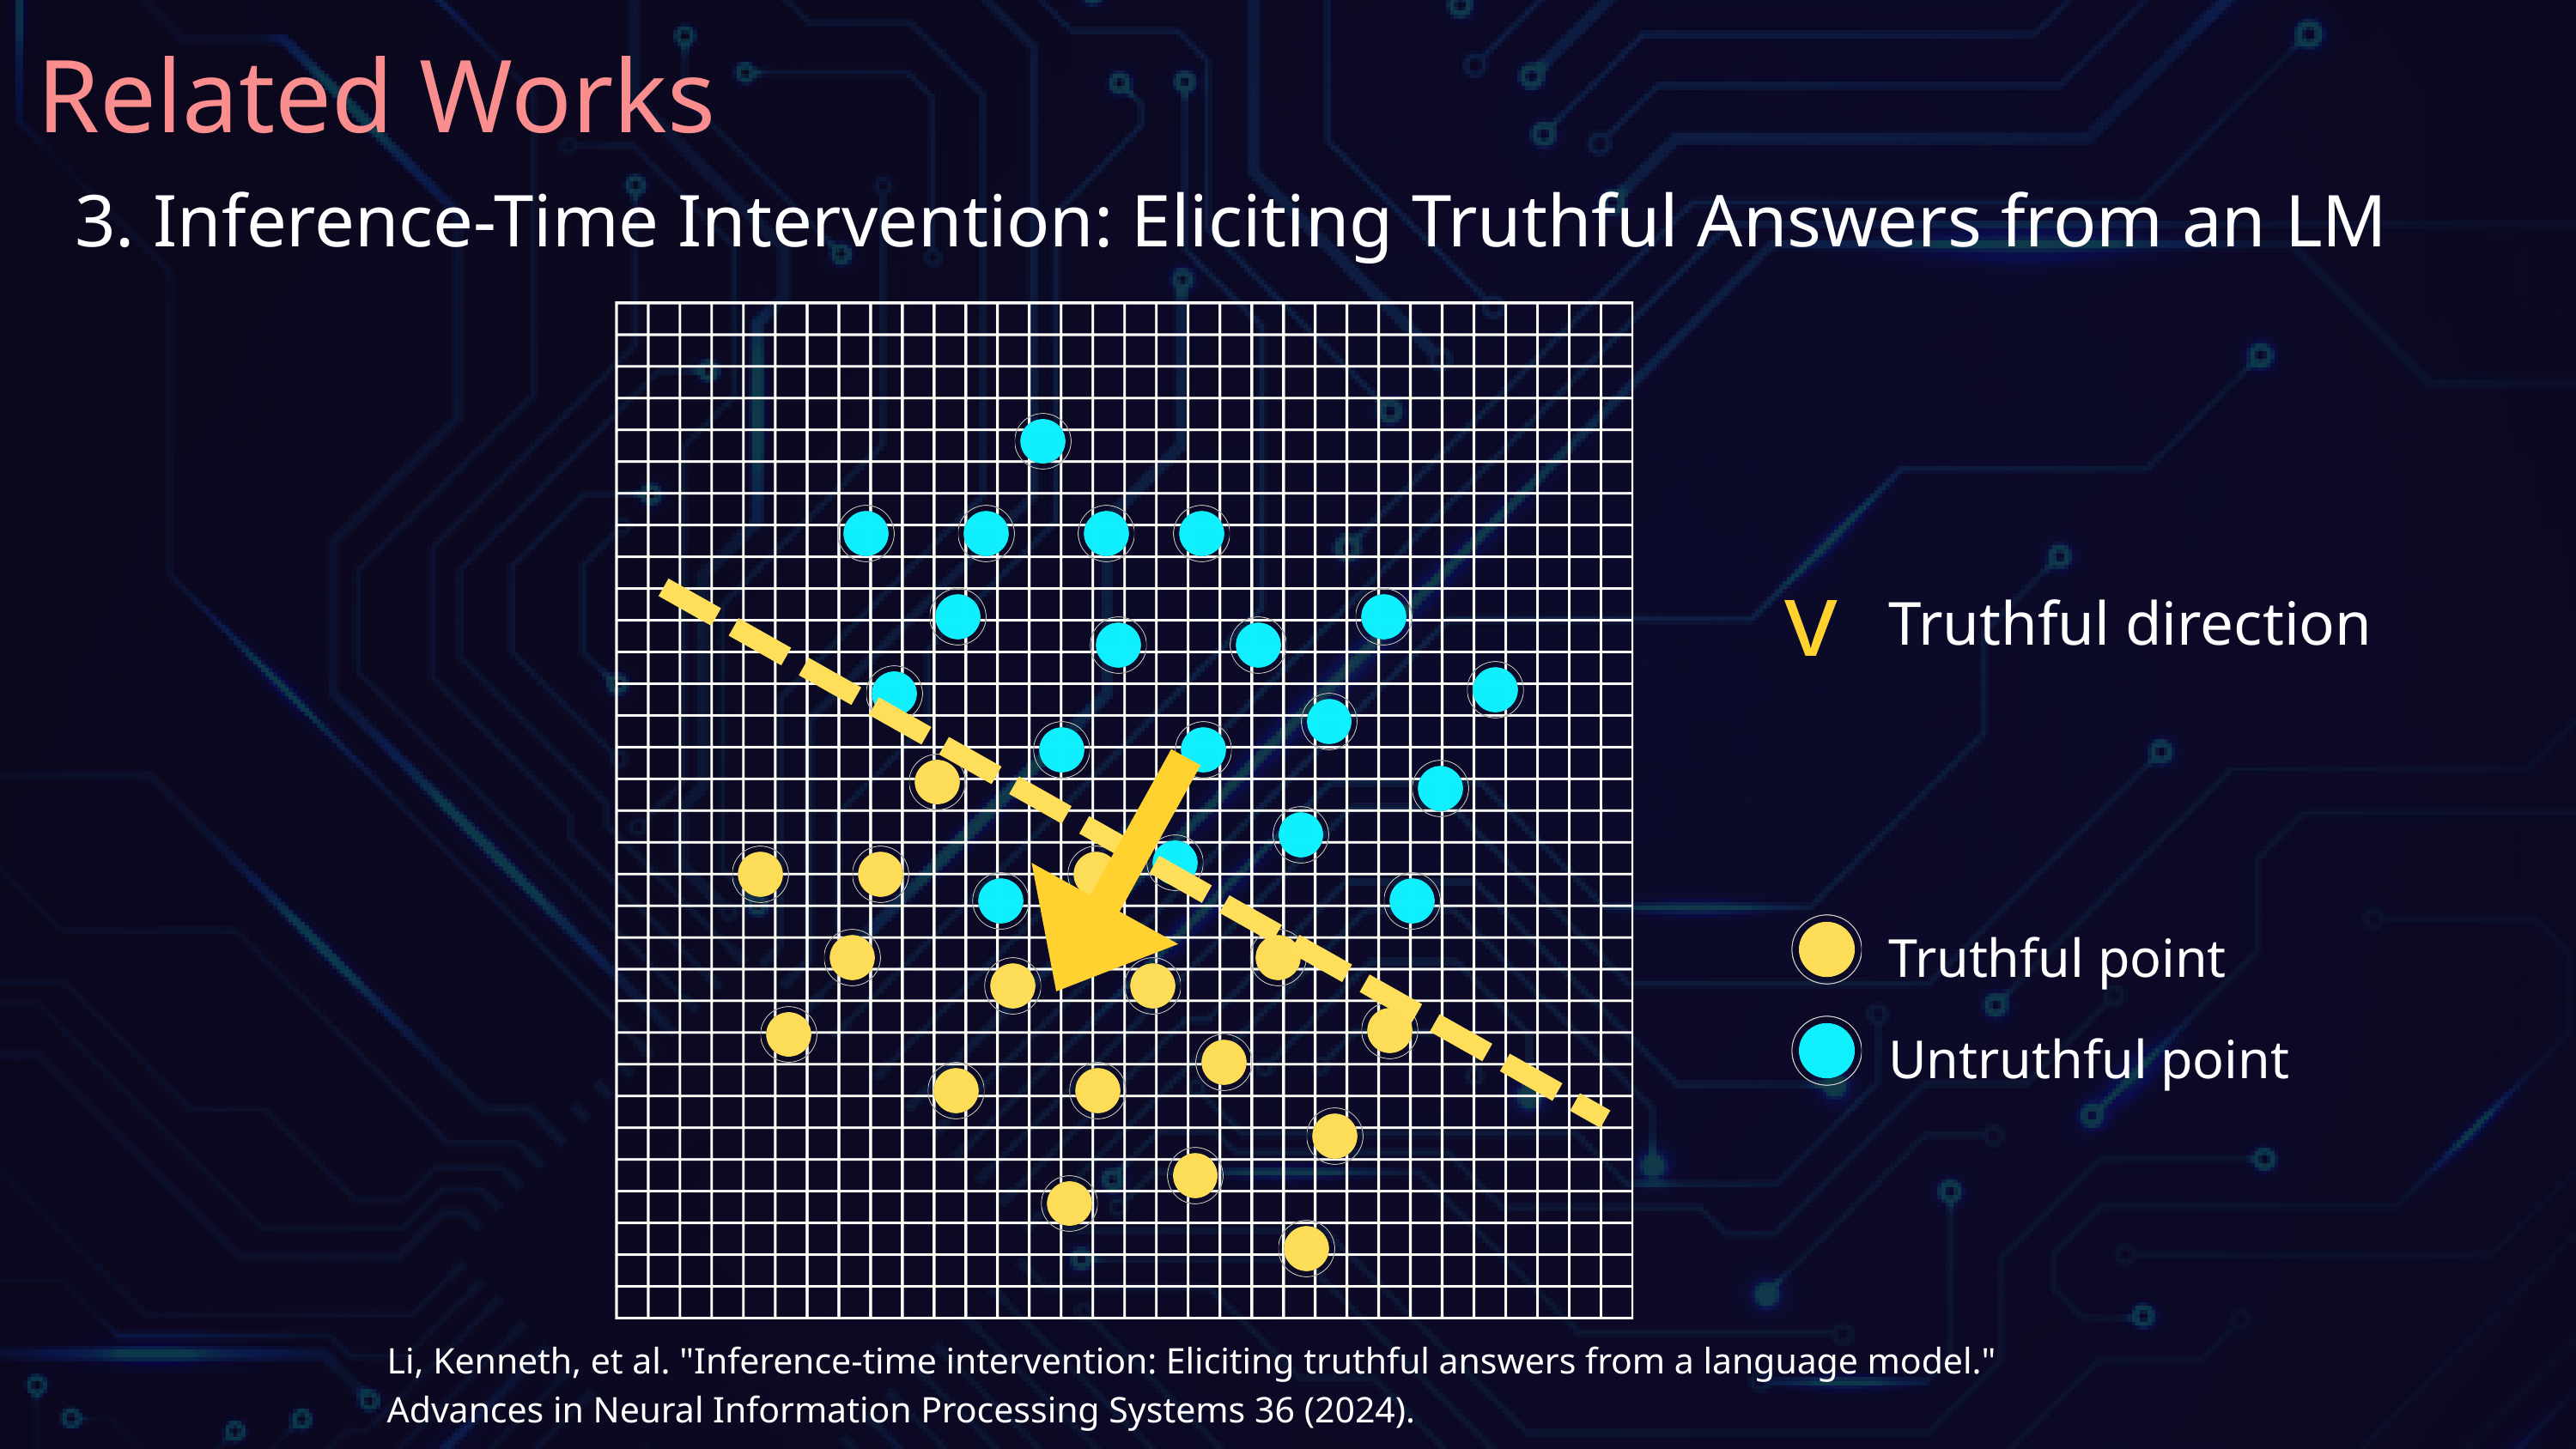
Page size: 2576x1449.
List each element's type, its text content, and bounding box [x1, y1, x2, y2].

text_box [957, 505, 1015, 562]
text_box v [1784, 531, 1862, 677]
text_box [1412, 760, 1469, 817]
text_box [1033, 721, 1091, 779]
text_box [1383, 872, 1441, 930]
text_box Related Works [37, 12, 2211, 153]
text_box [1791, 1016, 1862, 1086]
text_box 3. Inference-Time Intervention: Eliciting Truthful Answers from an LM [37, 161, 2576, 261]
text_box [1278, 1220, 1335, 1277]
text_box [1361, 1002, 1419, 1059]
text_box Untruthful point [1888, 1016, 2403, 1089]
text_box [1175, 721, 1232, 779]
text_box [0, 0, 2576, 1449]
text_box [1041, 1175, 1098, 1233]
text_box [1306, 1107, 1364, 1165]
text_box [1067, 846, 1125, 903]
text_box [1273, 806, 1330, 864]
text_box [1301, 693, 1358, 750]
text_box [1069, 1062, 1127, 1119]
text_box [1090, 616, 1147, 674]
text_box [1173, 505, 1230, 562]
text_box [1078, 505, 1135, 562]
text_box [760, 1006, 817, 1063]
text_box [732, 846, 789, 903]
text_box [852, 846, 909, 903]
text_box [1054, 757, 1187, 991]
text_box [615, 301, 1634, 1319]
text_box [1146, 834, 1204, 891]
text_box [984, 957, 1042, 1015]
text_box [1249, 929, 1307, 986]
text_box [929, 588, 987, 646]
text_box Truthful point [1888, 914, 2403, 988]
text_box [927, 1062, 985, 1119]
text_box [1167, 1147, 1224, 1204]
text_box [1355, 588, 1413, 646]
text_box [823, 929, 881, 986]
text_box Li, Kenneth, et al. "Inference-time intervention: Eliciting truthful answers from a language model." Advances in Neural Information Processing Systems 36 (2024). [386, 1331, 2061, 1430]
text_box [1124, 957, 1182, 1015]
text_box [1791, 914, 1862, 985]
text_box [1467, 661, 1524, 718]
text_box [866, 665, 923, 722]
text_box [1014, 413, 1072, 470]
text_box [908, 754, 966, 811]
text_box [1230, 616, 1287, 674]
text_box [1195, 1034, 1253, 1091]
text_box Truthful direction [1888, 573, 2470, 658]
text_box [837, 505, 895, 562]
text_box [972, 872, 1030, 930]
